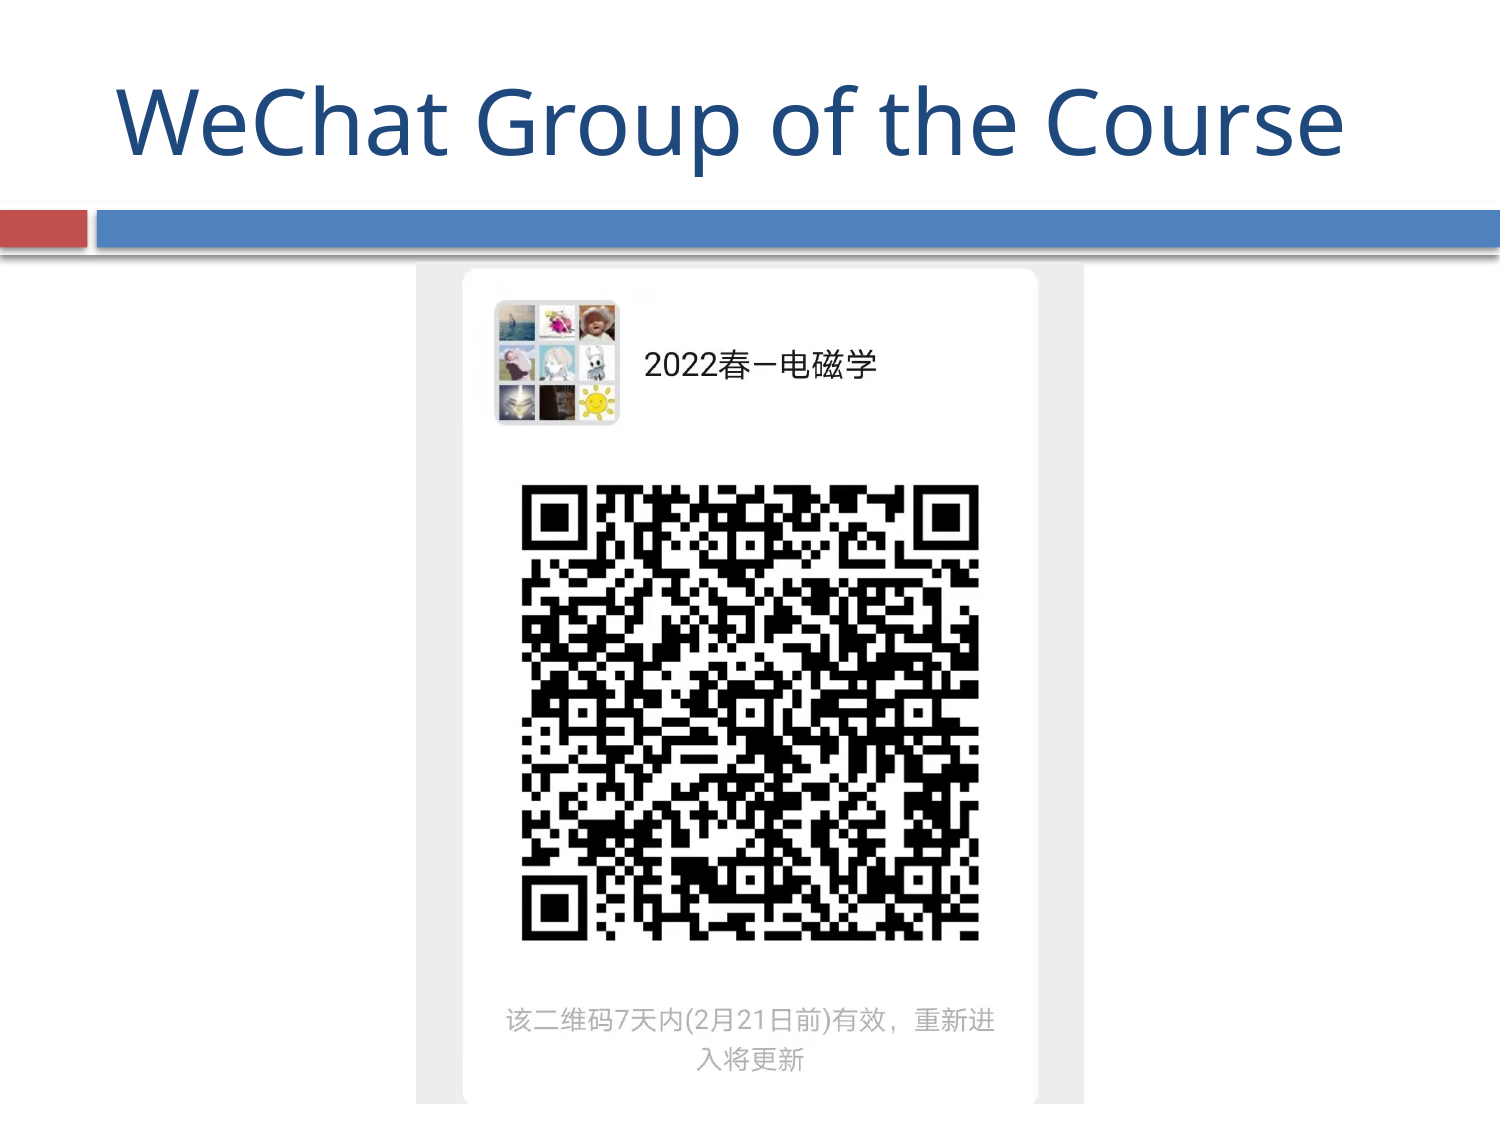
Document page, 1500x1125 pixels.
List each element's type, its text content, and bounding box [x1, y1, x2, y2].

picture [415, 262, 1085, 1104]
title WeChat Group of the Course [100, 37, 1438, 200]
